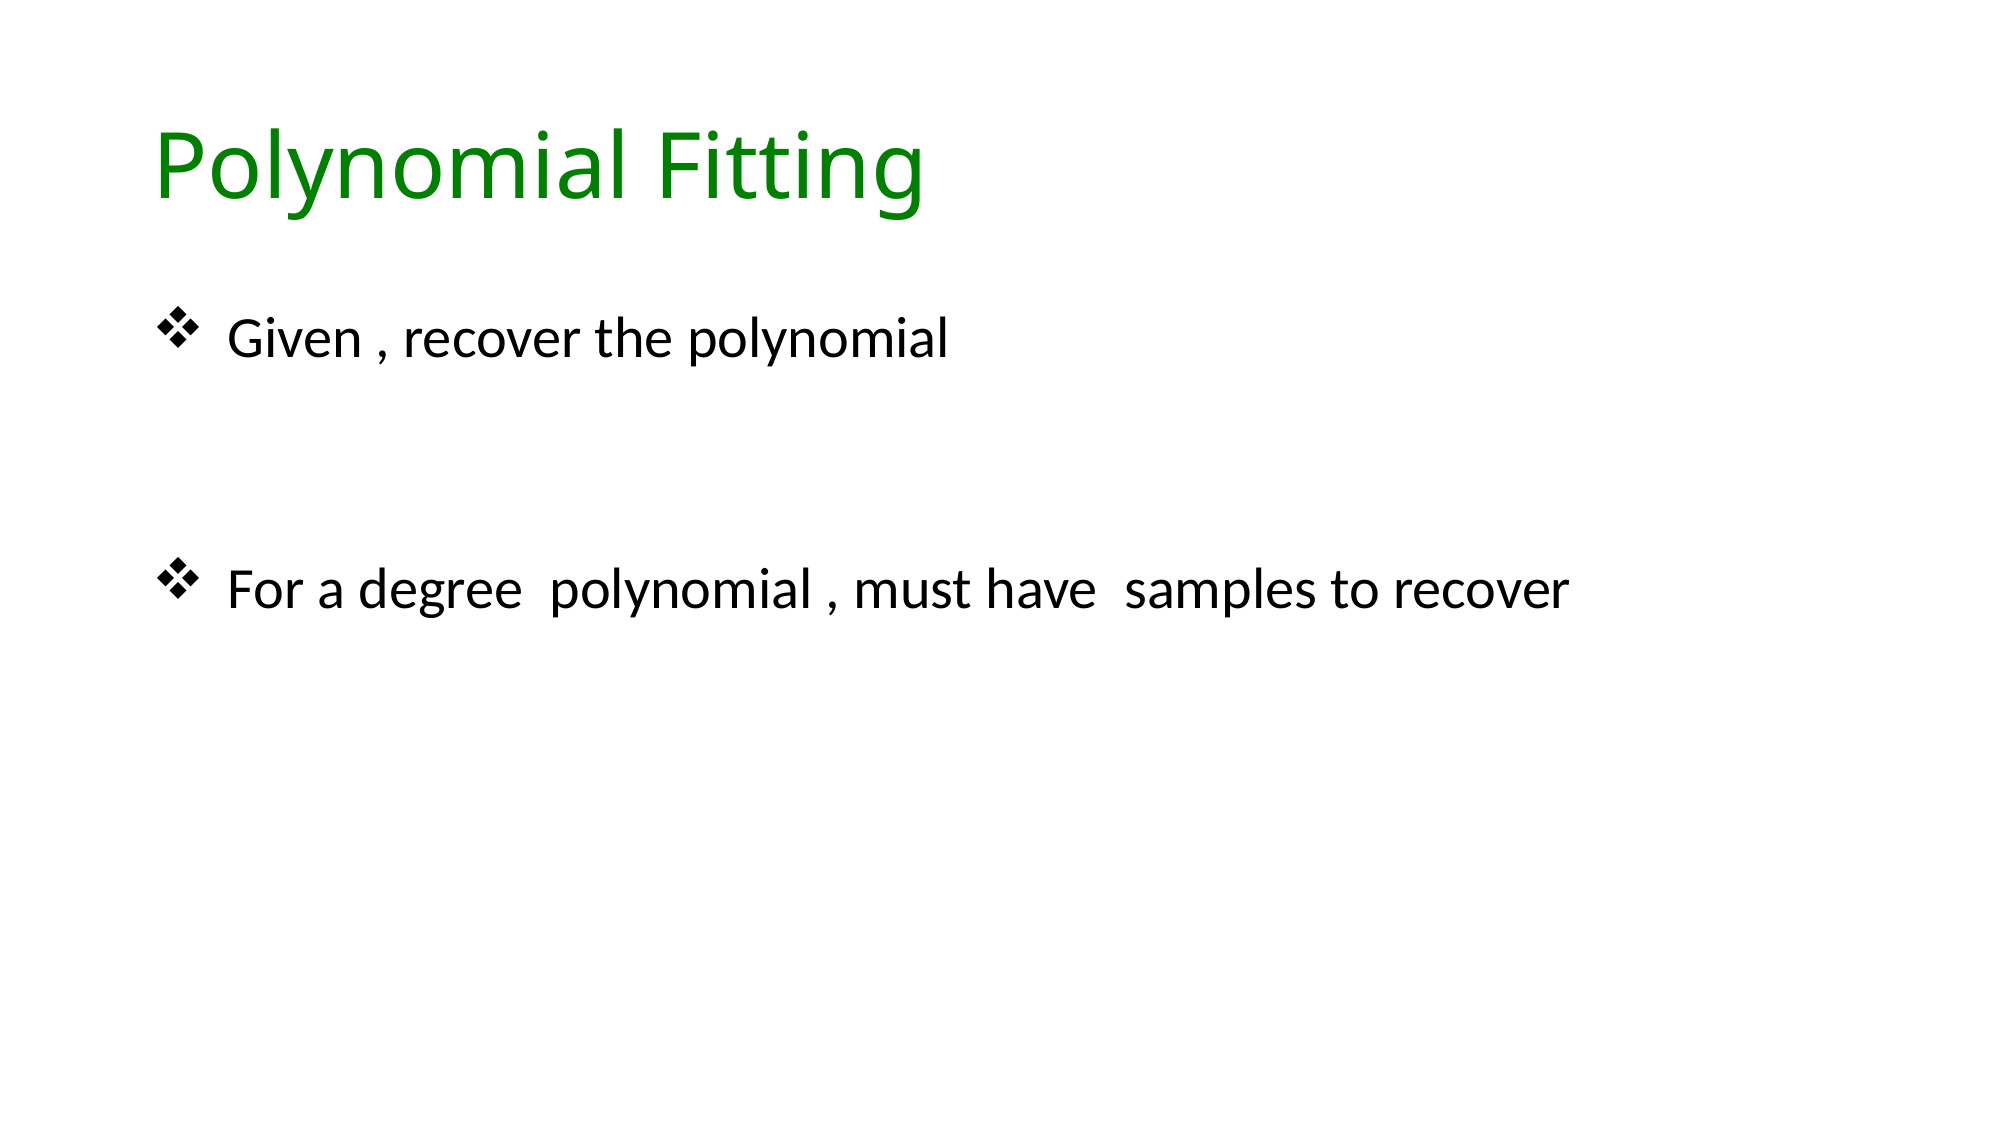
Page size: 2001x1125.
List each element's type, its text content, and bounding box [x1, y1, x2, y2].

text_box [794, 299, 1730, 396]
title Polynomial Fitting [137, 59, 1863, 278]
